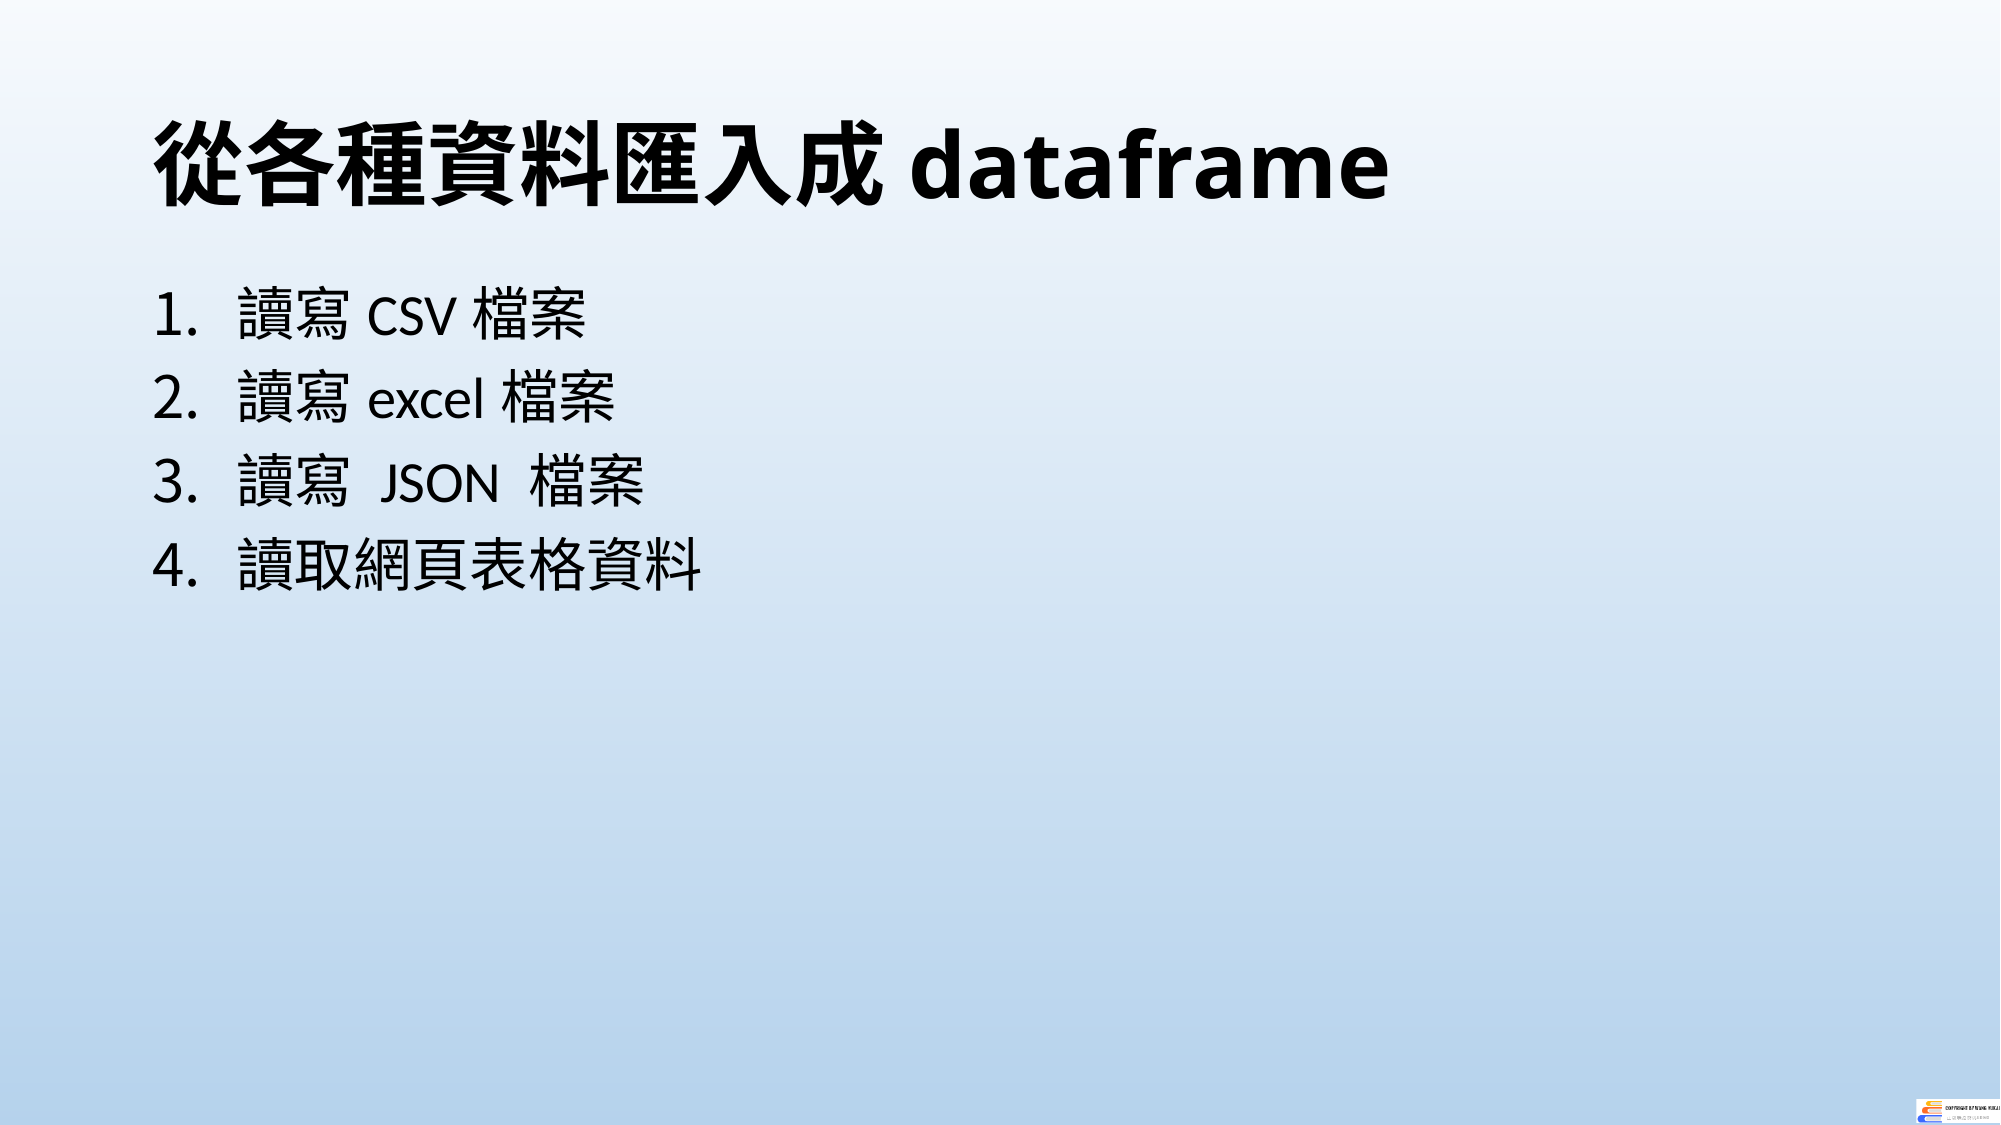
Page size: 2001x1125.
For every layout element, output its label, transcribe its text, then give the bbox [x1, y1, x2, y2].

list 讀寫CSV檔案 讀寫excel檔案 讀寫 JSON 檔案 讀取網頁表格資料 [137, 277, 1863, 992]
title 從各種資料匯入成dataframe [137, 59, 1863, 277]
picture [1916, 1099, 2000, 1123]
